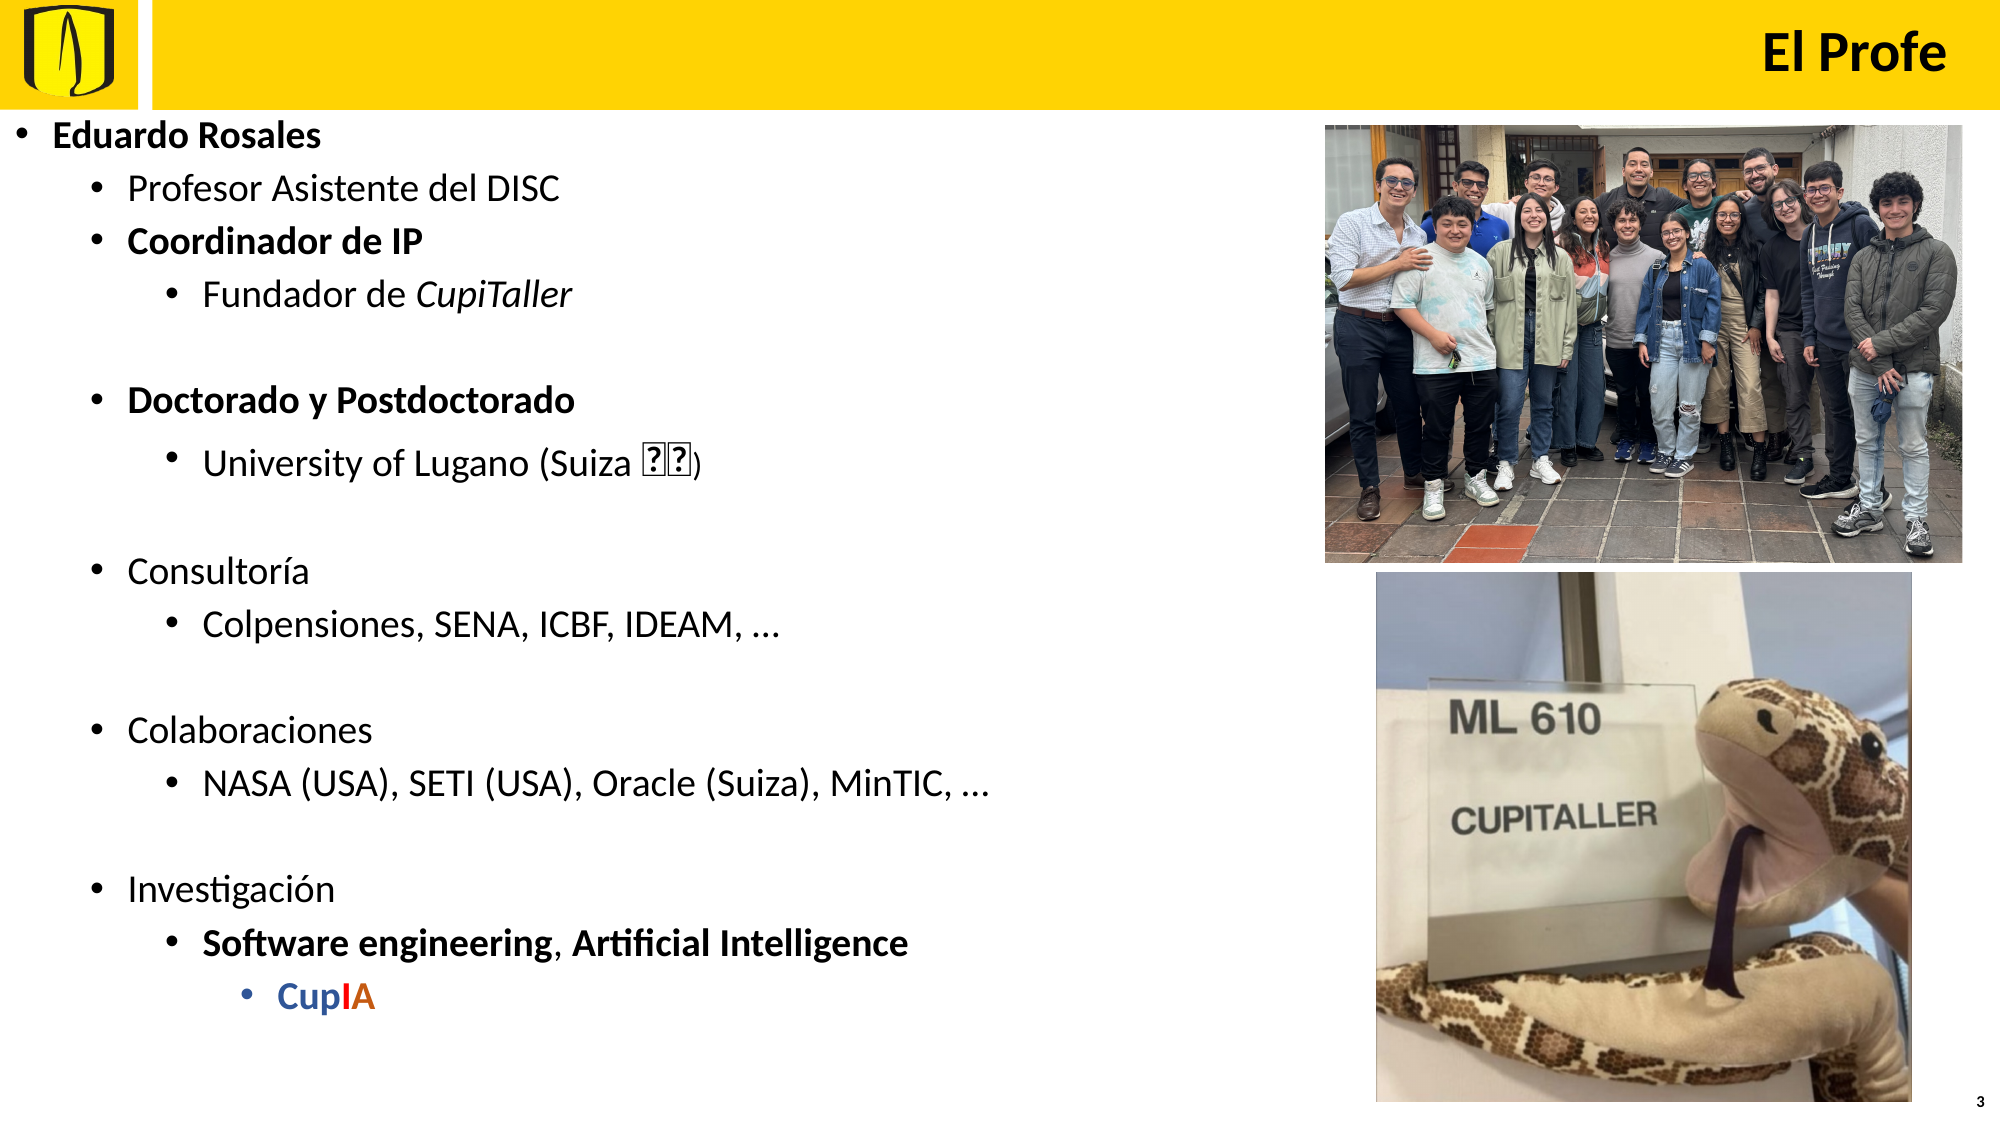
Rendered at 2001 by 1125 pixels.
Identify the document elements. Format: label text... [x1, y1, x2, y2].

list Eduardo Rosales Profesor Asistente del DISC Coordinador de IP Fundador de CupiTaller Doctorado y Postdoctorado University of Lugano (Suiza 🇨🇭) Consultoría Colpensiones, SENA, ICBF, IDEAM, … Colaboraciones NASA (USA), SETI (USA), Oracle (Suiza), MinTIC, … Investigación Software engineering, Artificial Intelligence CupIA [0, 106, 2000, 1125]
picture [1376, 572, 1912, 1102]
list El Profe [165, 13, 1963, 94]
picture [24, 5, 114, 97]
picture [1324, 125, 1963, 563]
slide_number 3 [1925, 1077, 2000, 1125]
